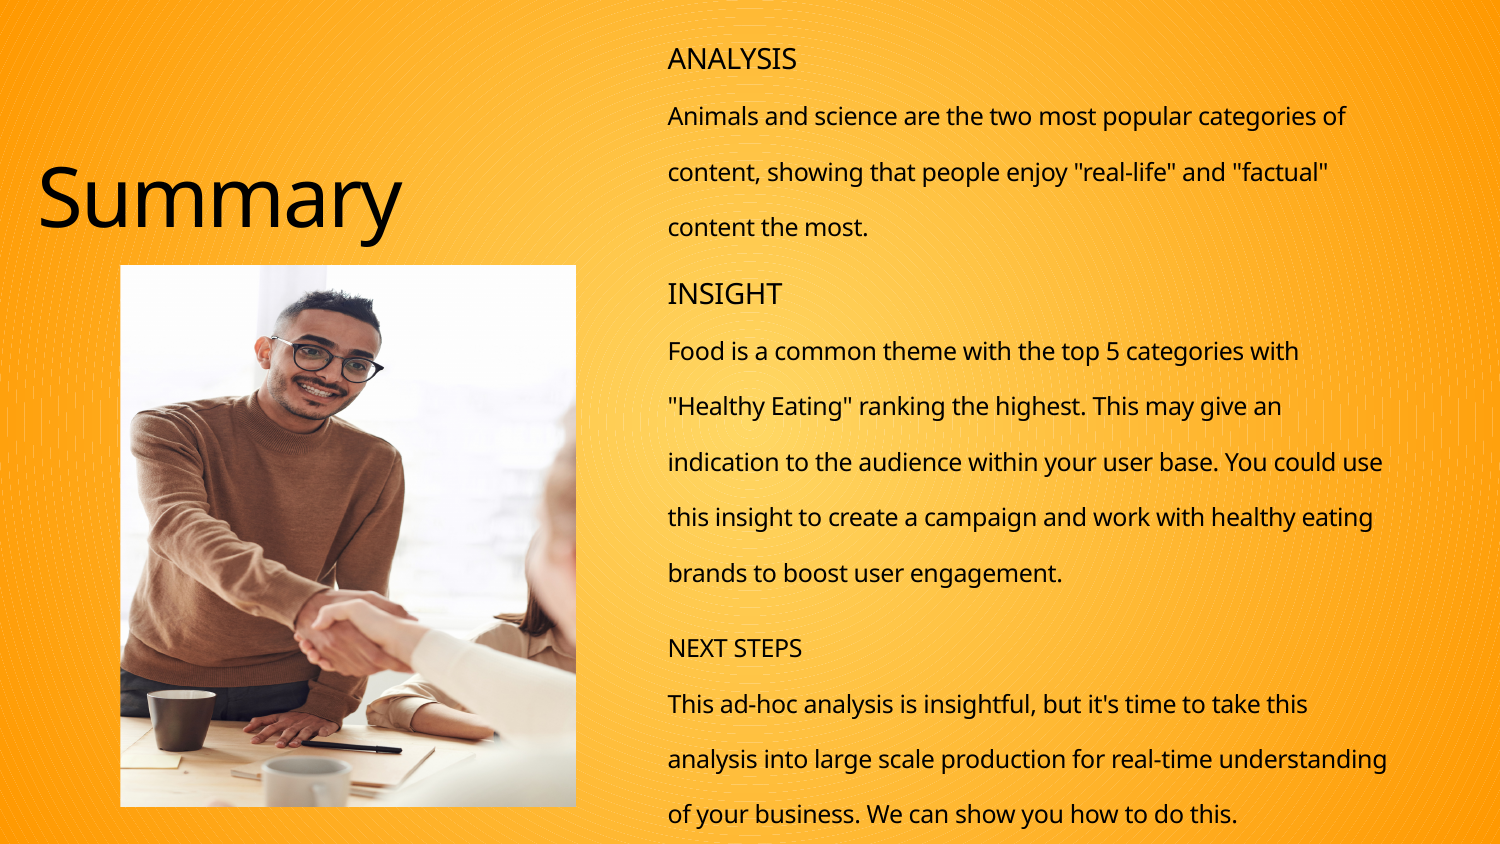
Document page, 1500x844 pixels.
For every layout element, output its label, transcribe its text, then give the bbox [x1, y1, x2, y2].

text_box Summary [22, 37, 419, 252]
picture [120, 264, 577, 807]
text_box ANALYSIS Animals and science are the two most popular categories of content, showing that people enjoy "real-life" and "factual" content the most. [652, 12, 1403, 247]
text_box NEXT STEPS This ad-hoc analysis is insightful, but it's time to take this analysis into large scale production for real-time understanding of your business. We can show you how to do this. [652, 599, 1403, 837]
text_box INSIGHT Food is a common theme with the top 5 categories with "Healthy Eating" ranking the highest. This may give an indication to the audience within your user base. You could use this insight to create a campaign and work with healthy eating brands to boost user engagement. [652, 247, 1403, 595]
